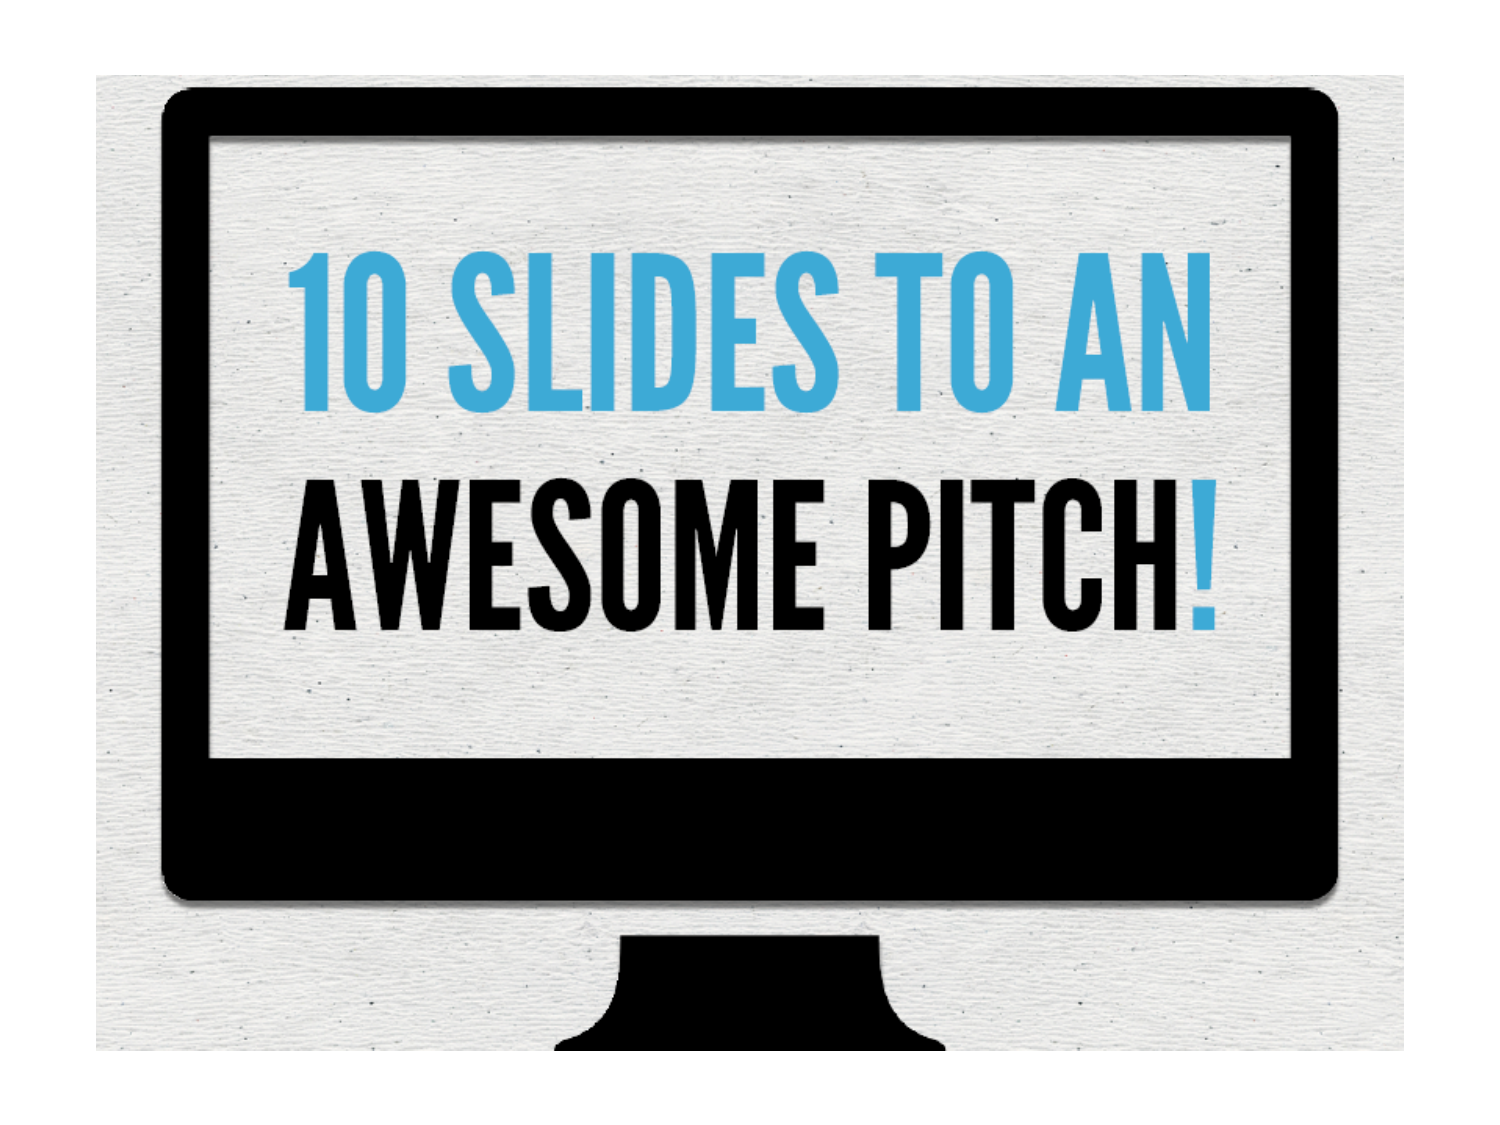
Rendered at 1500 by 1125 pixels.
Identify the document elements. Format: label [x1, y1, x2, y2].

picture [96, 75, 1404, 1051]
